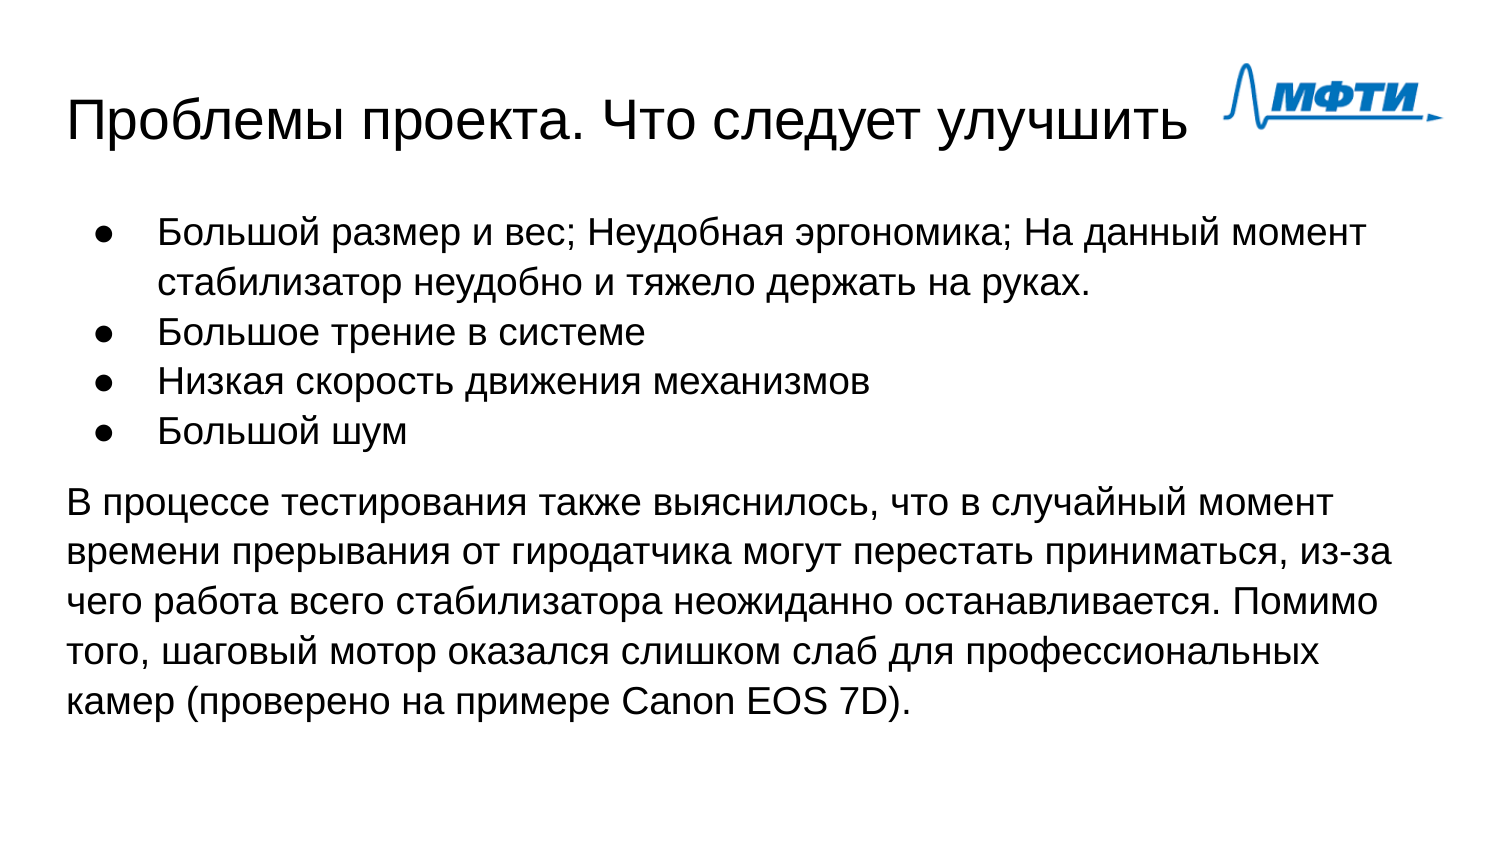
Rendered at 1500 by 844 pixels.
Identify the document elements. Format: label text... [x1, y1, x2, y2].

picture [1190, 0, 1478, 194]
title Проблемы проекта. Что следует улучшить [51, 72, 1185, 167]
list Большой размер и вес; Неудобная эргономика; На данный момент стабилизатор неудобно и тяжело держать на руках. Большое трение в системе Низкая скорость движения механизмов Большой шум В процессе тестирования также выяснилось, что в случайный момент времени прерывания от гиродатчика могут перестать приниматься, из-за чего работа всего стабилизатора неожиданно останавливается. Помимо того, шаговый мотор оказался слишком слаб для профессиональных камер (проверено на примере Canon EOS 7D). [51, 189, 1449, 750]
